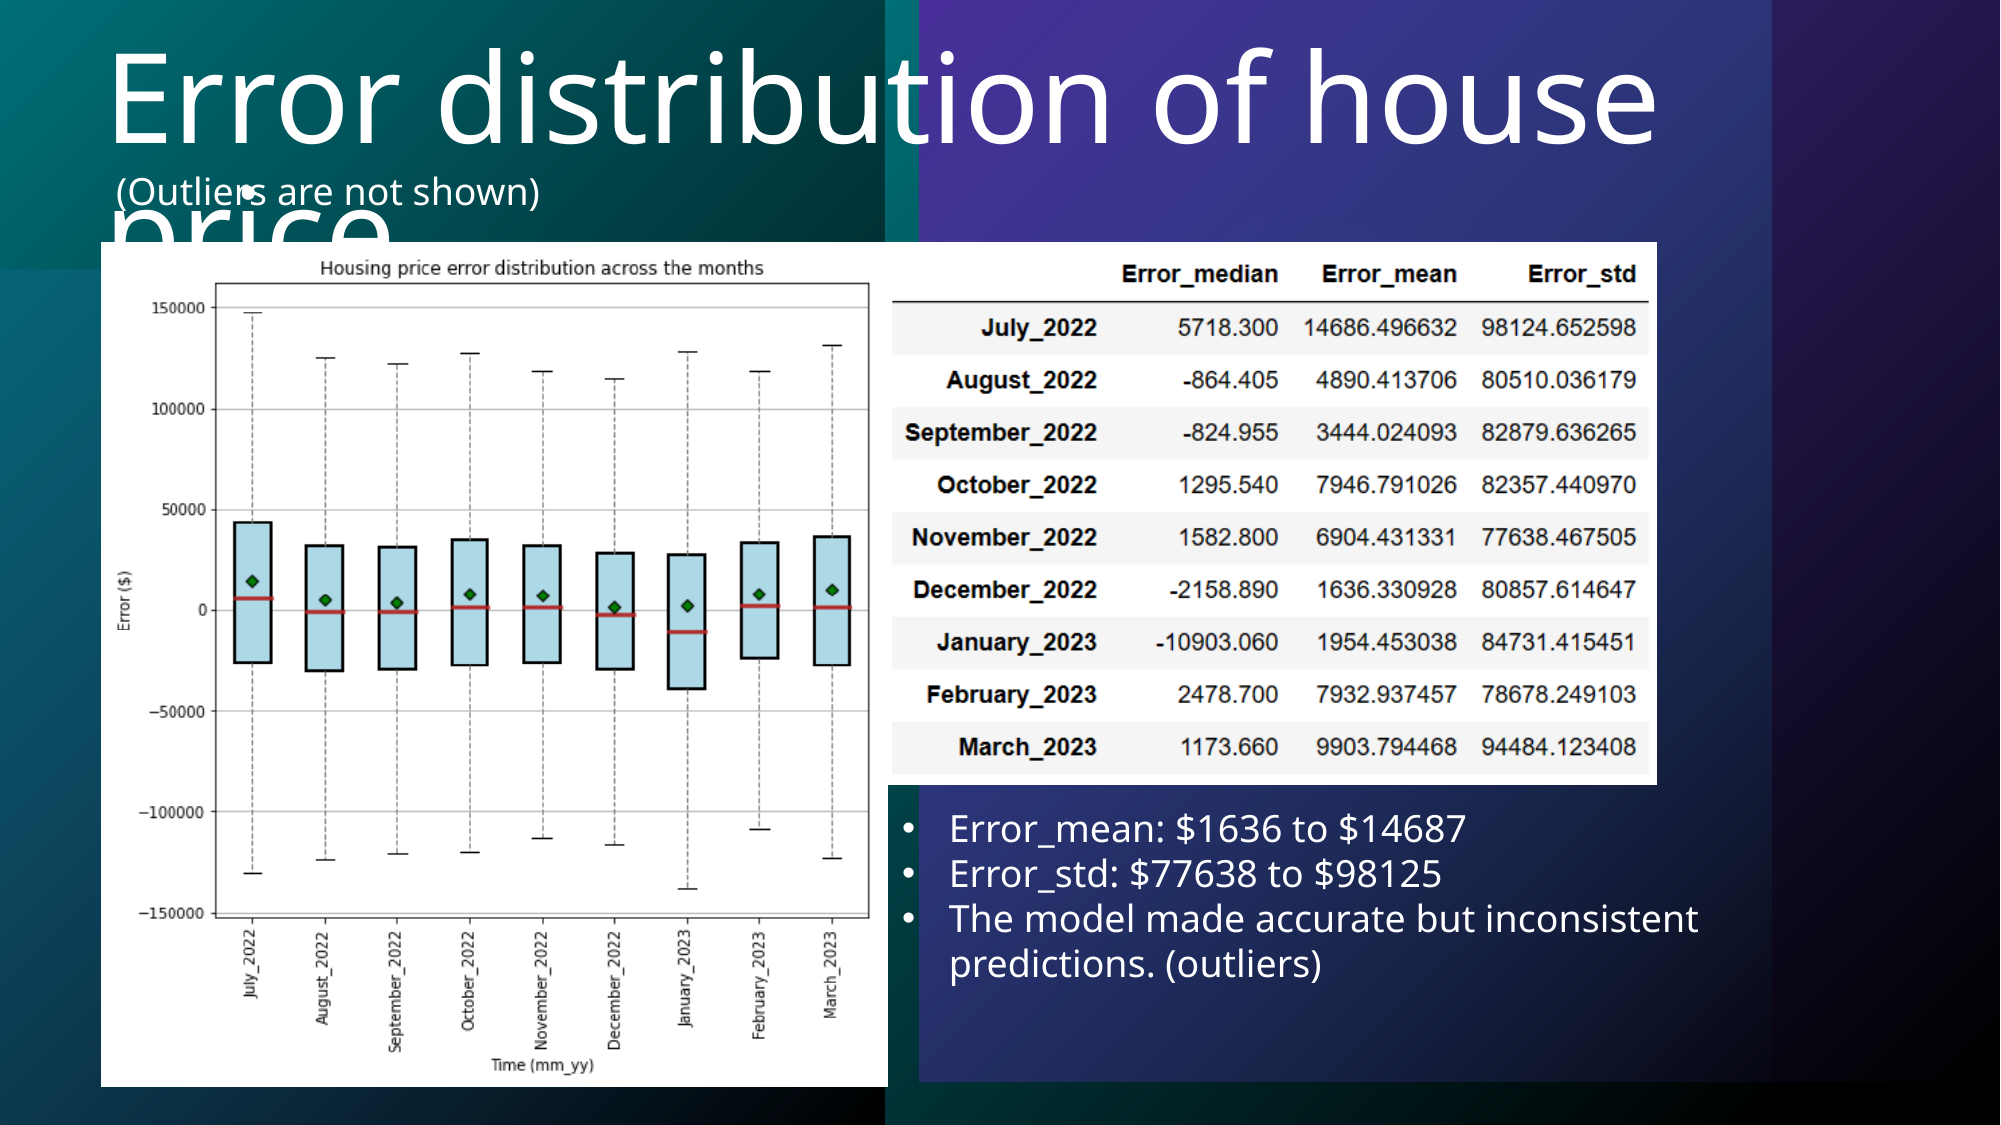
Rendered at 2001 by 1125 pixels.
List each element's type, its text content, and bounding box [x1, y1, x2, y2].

title Error distribution of house price [89, 27, 1911, 201]
text_box (Outliers are not shown) [101, 160, 875, 221]
picture [101, 242, 1657, 1087]
text_box Error_mean: $1636 to $14687 Error_std: $77638 to $98125 The model made accurate but inconsistent predictions. (outliers) [888, 797, 1820, 993]
